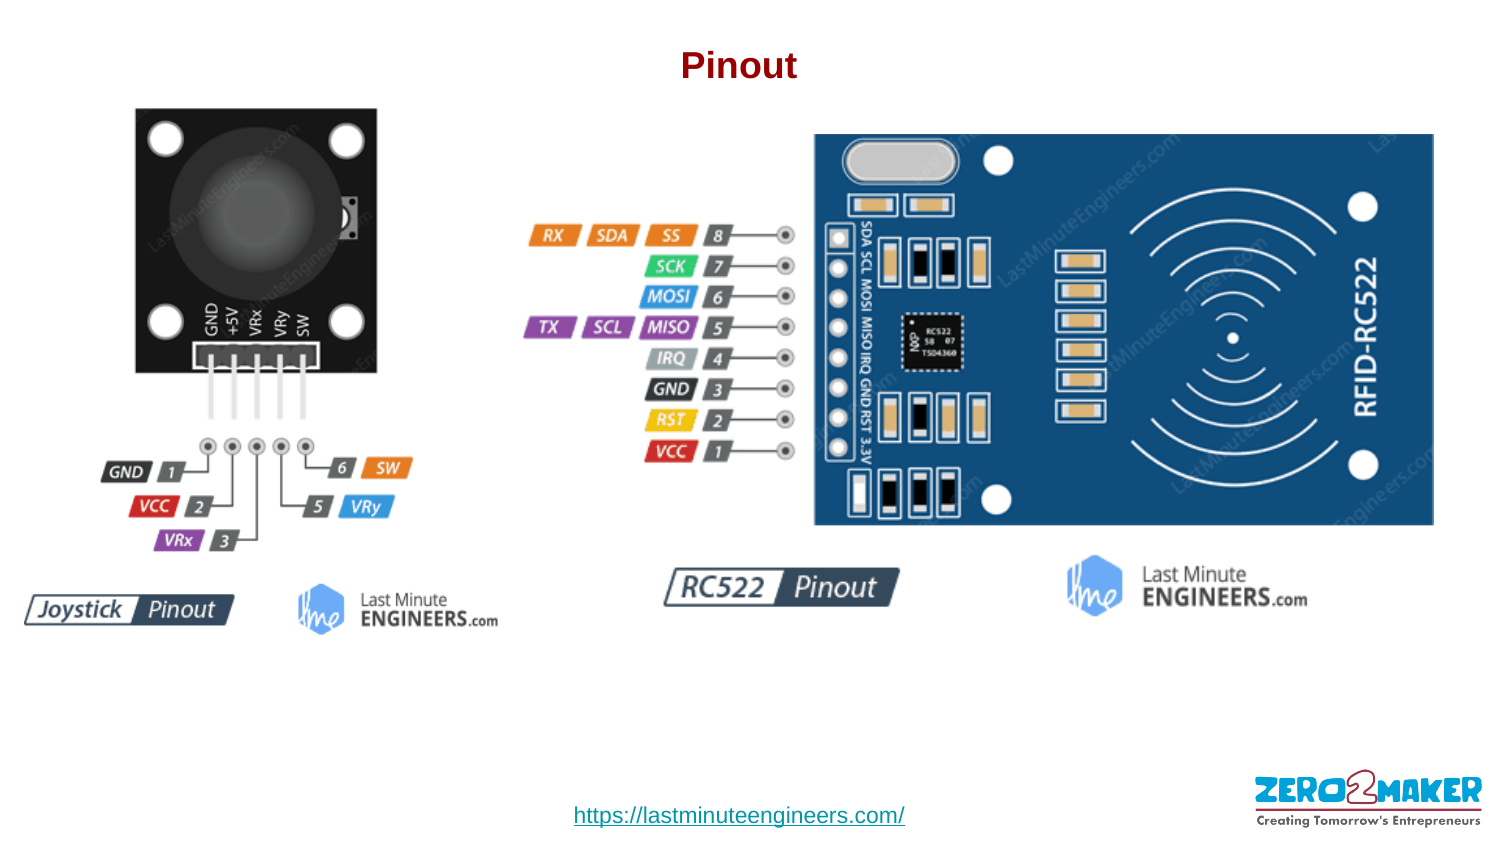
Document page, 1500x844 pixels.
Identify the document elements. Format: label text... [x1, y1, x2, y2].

picture [24, 108, 499, 636]
text_box Pinout [431, 25, 1047, 84]
text_box https://lastminuteengineers.com/ [493, 785, 986, 844]
picture [1468, 781, 1474, 788]
picture [523, 134, 1434, 618]
picture [1255, 769, 1482, 828]
picture [1255, 785, 1265, 795]
